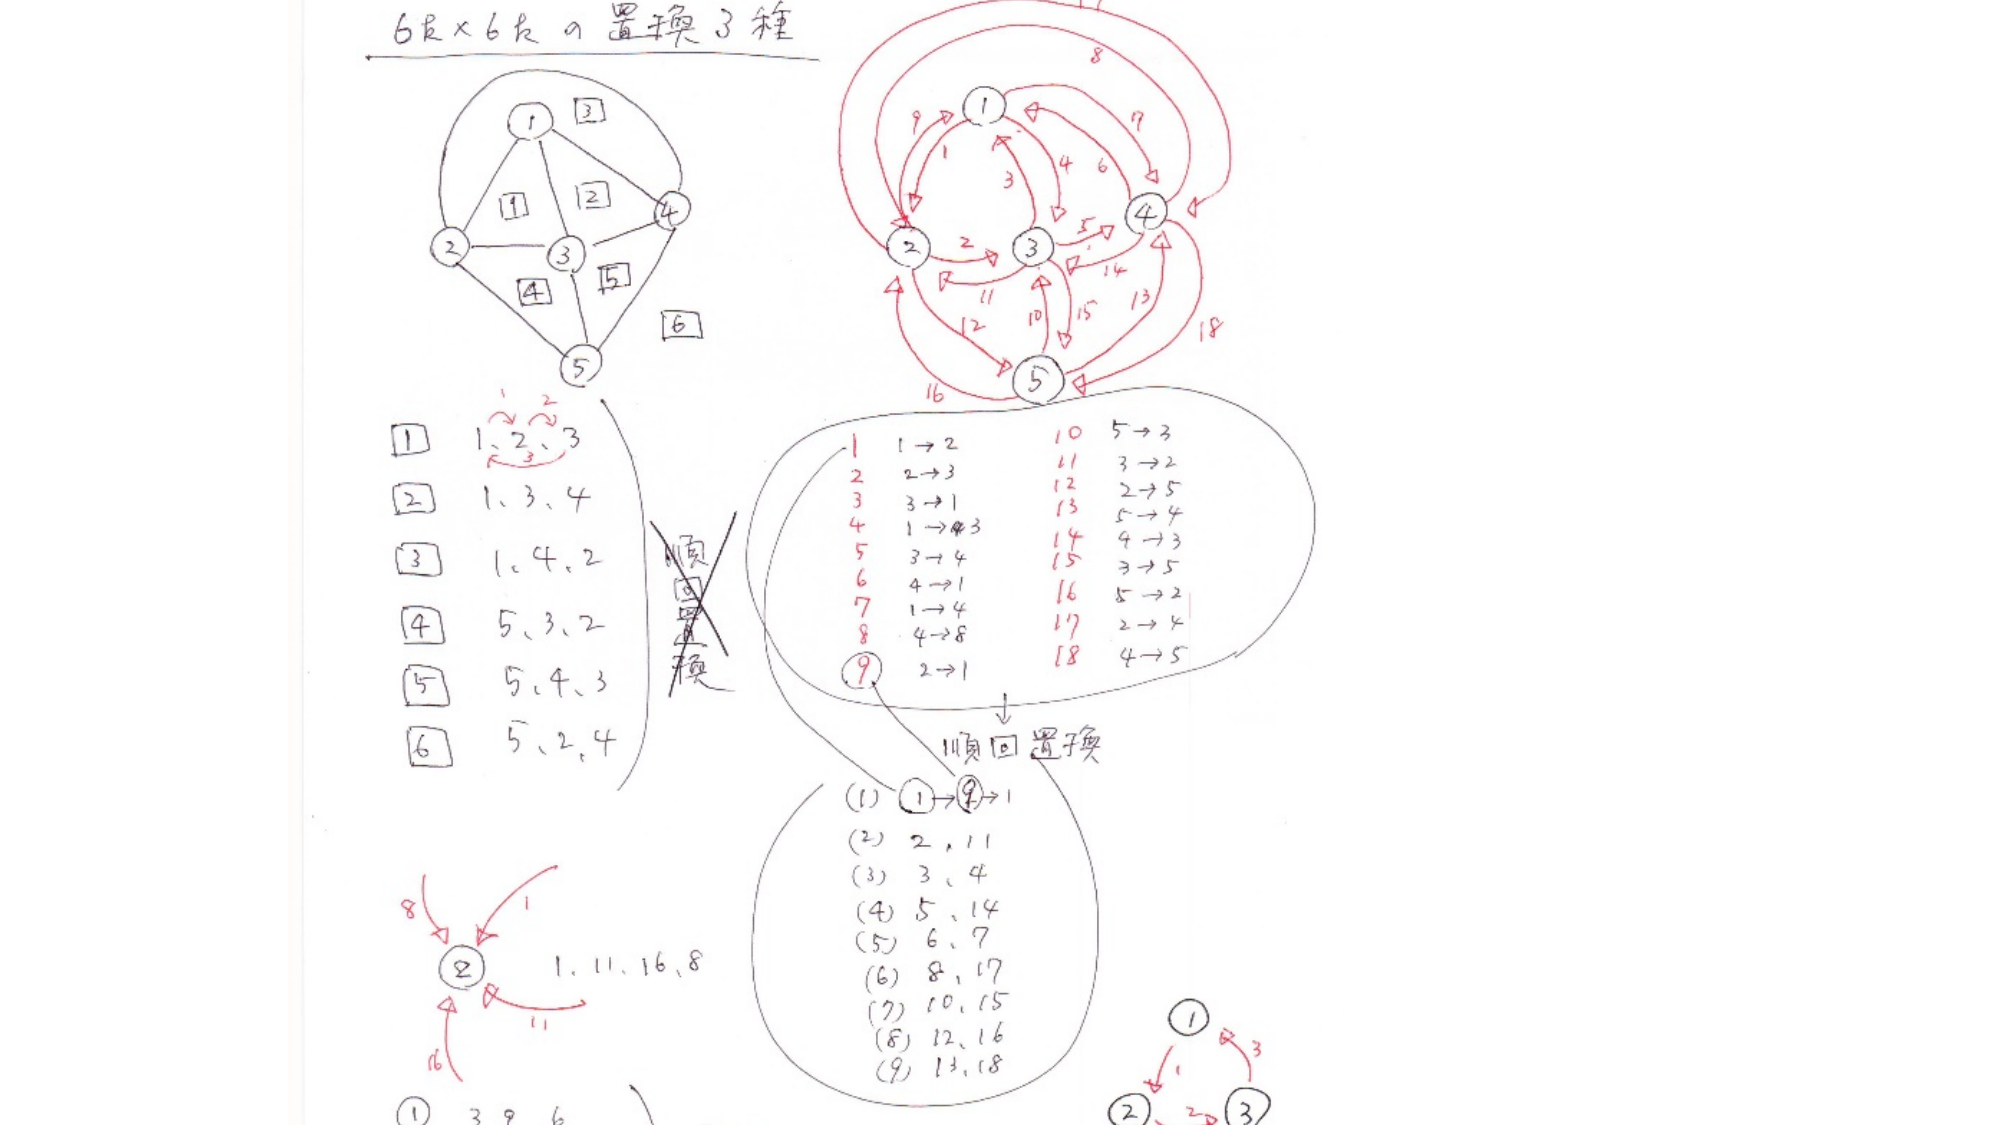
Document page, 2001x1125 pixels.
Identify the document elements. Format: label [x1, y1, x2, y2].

list [288, 0, 1350, 1125]
